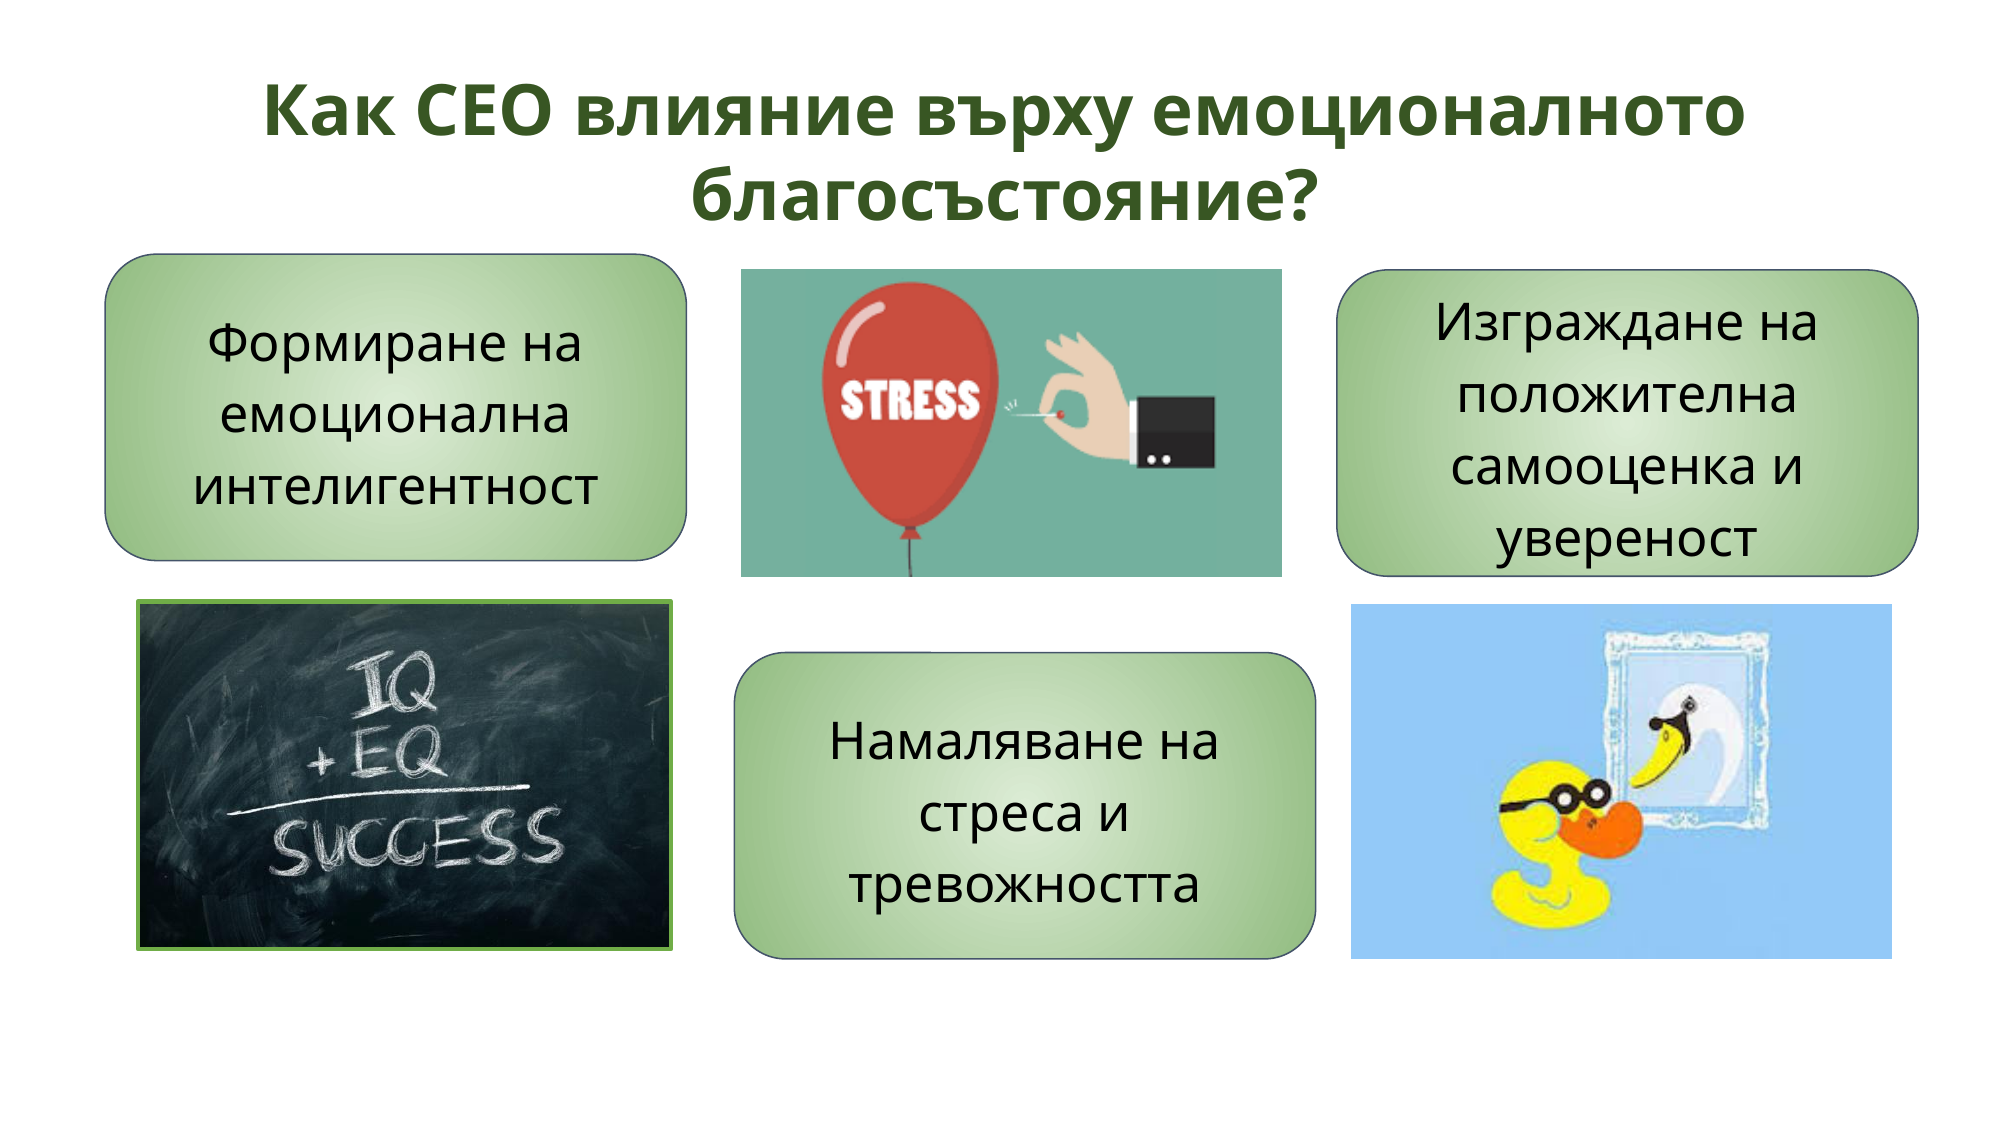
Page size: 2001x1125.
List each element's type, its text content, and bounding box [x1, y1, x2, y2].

picture [1351, 603, 1892, 960]
picture [741, 269, 1282, 577]
text_box Изграждане на положителна самооценка и увереност [1336, 269, 1919, 577]
text_box Намаляване на стреса и тревожността [734, 652, 1316, 959]
text_box Как СЕО влияние върху емоционалното благосъстояние? [118, 49, 1892, 180]
text_box Формиране на емоционална интелигентност [105, 254, 687, 561]
picture [139, 603, 669, 947]
